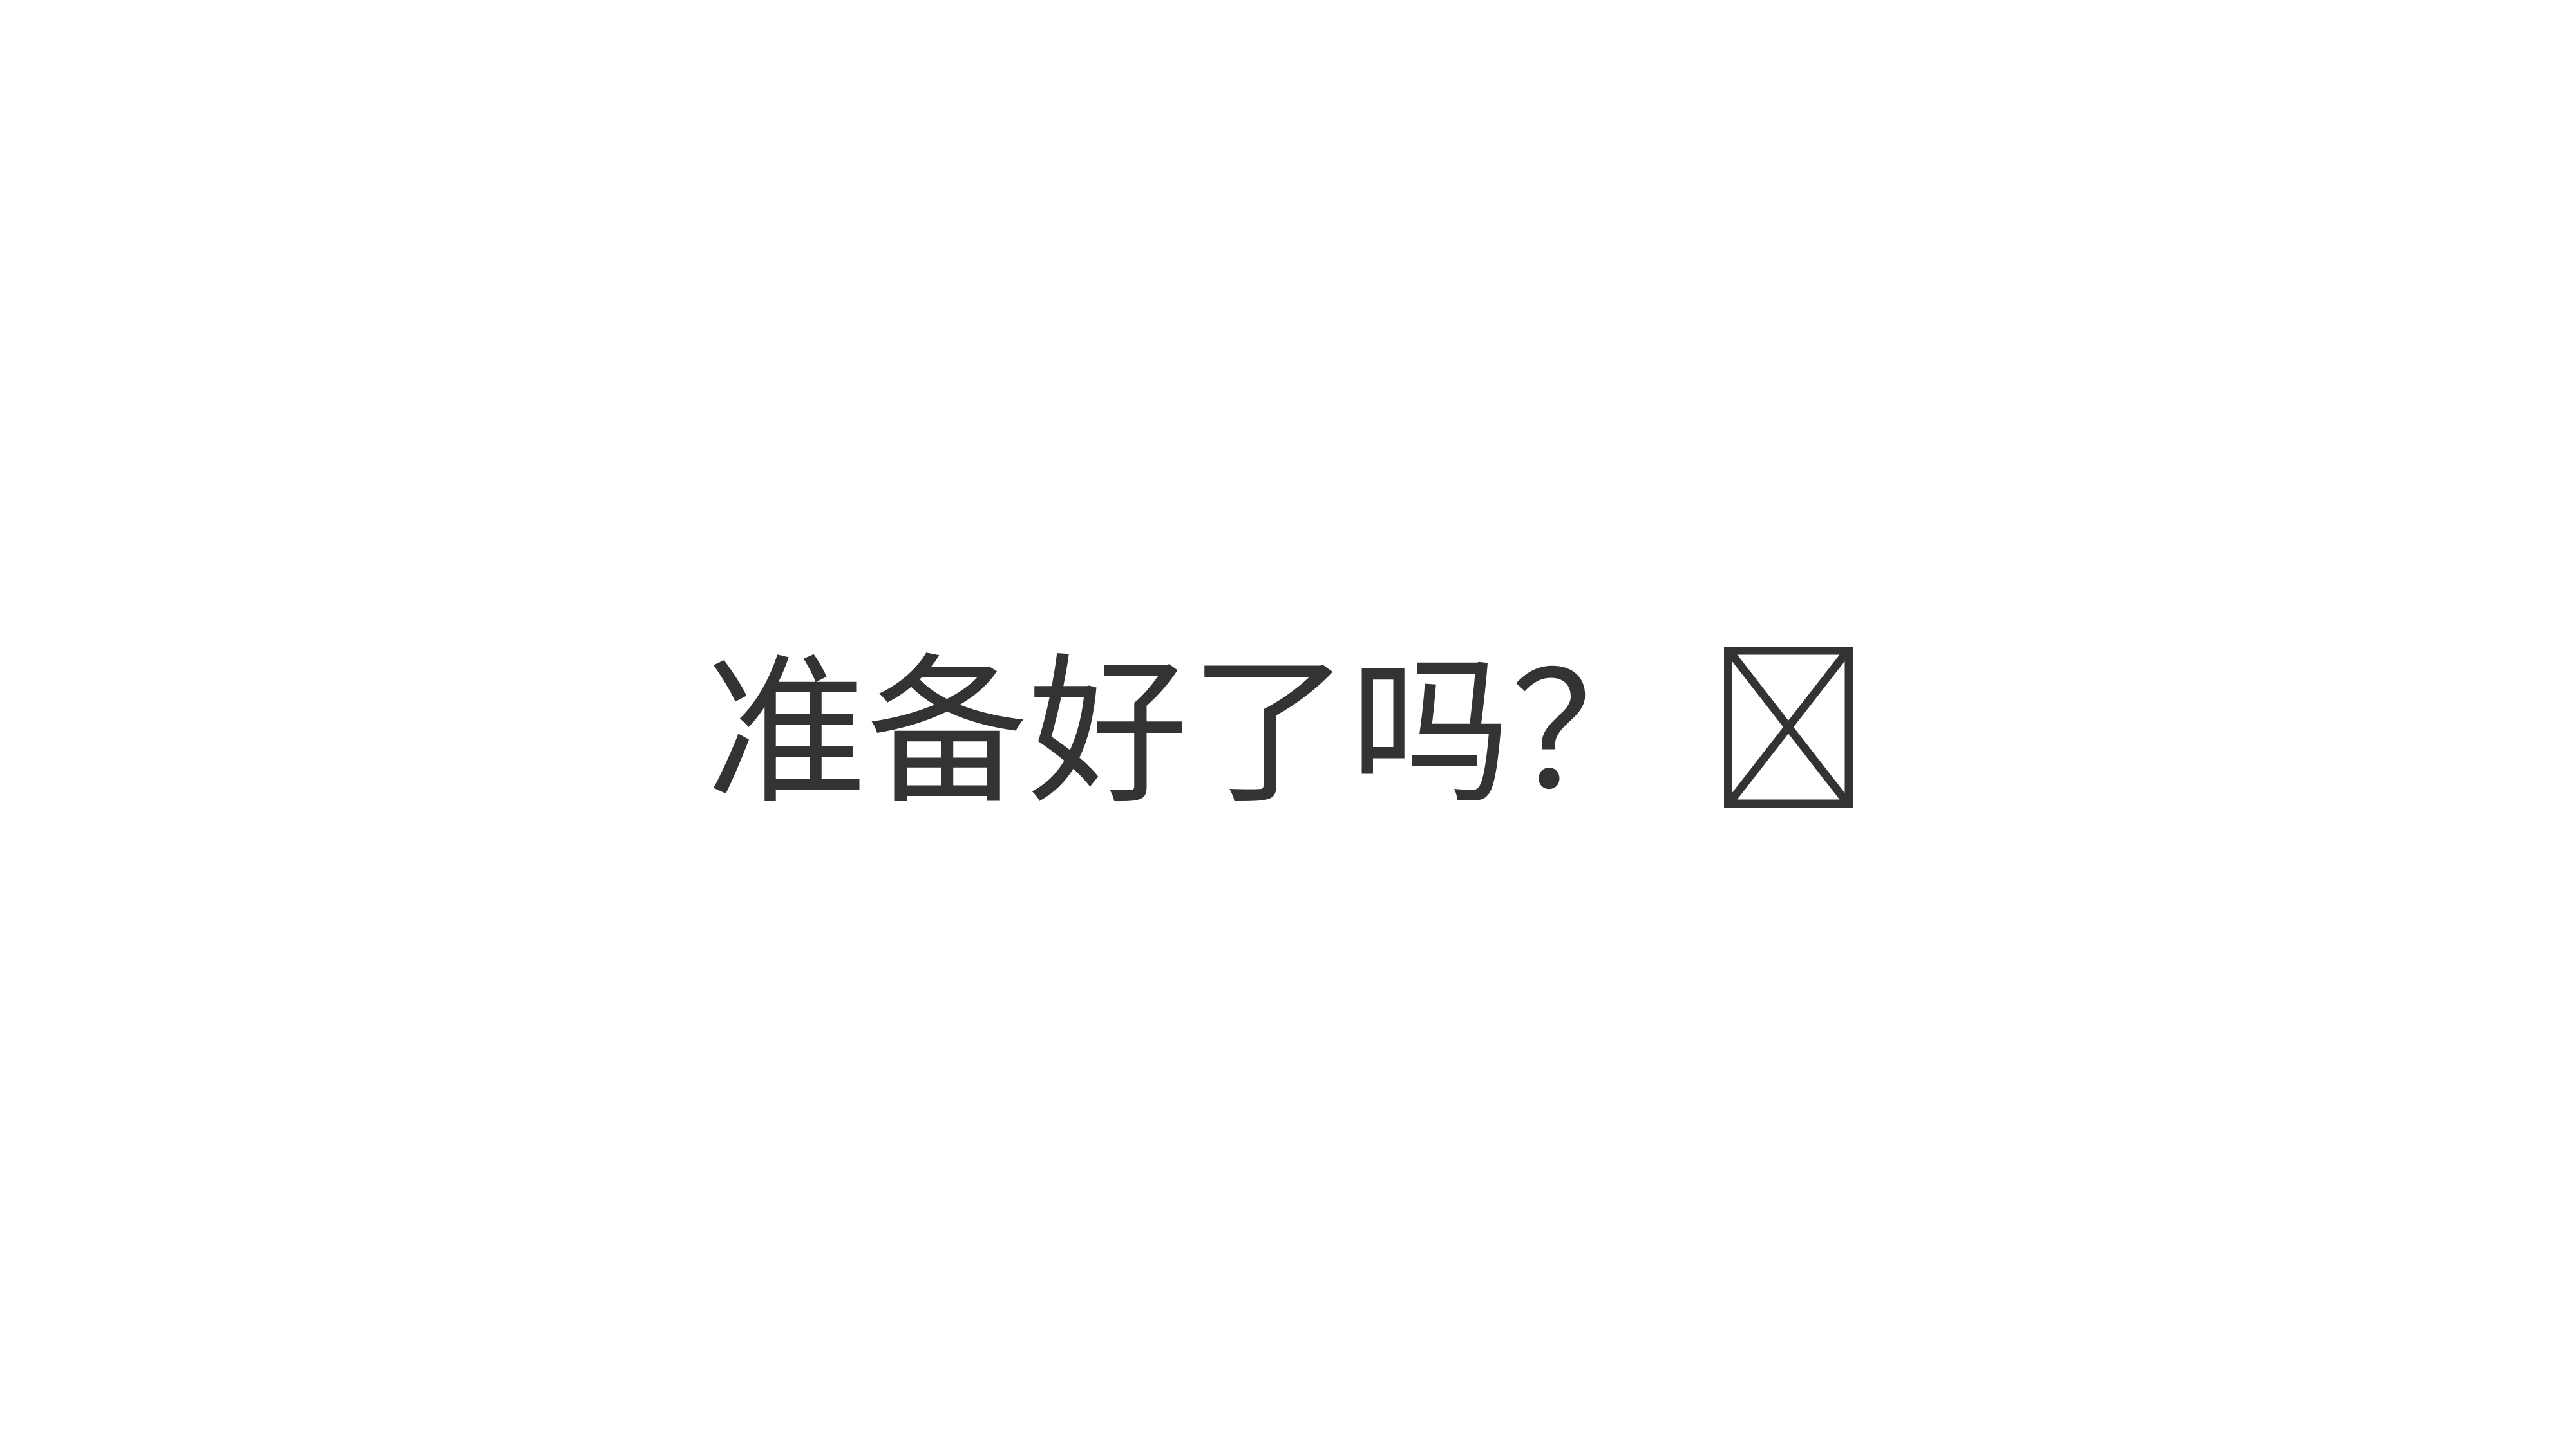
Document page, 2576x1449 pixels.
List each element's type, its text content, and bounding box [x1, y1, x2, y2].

text_box 准备好了吗？ 🚀 [701, 622, 1875, 827]
